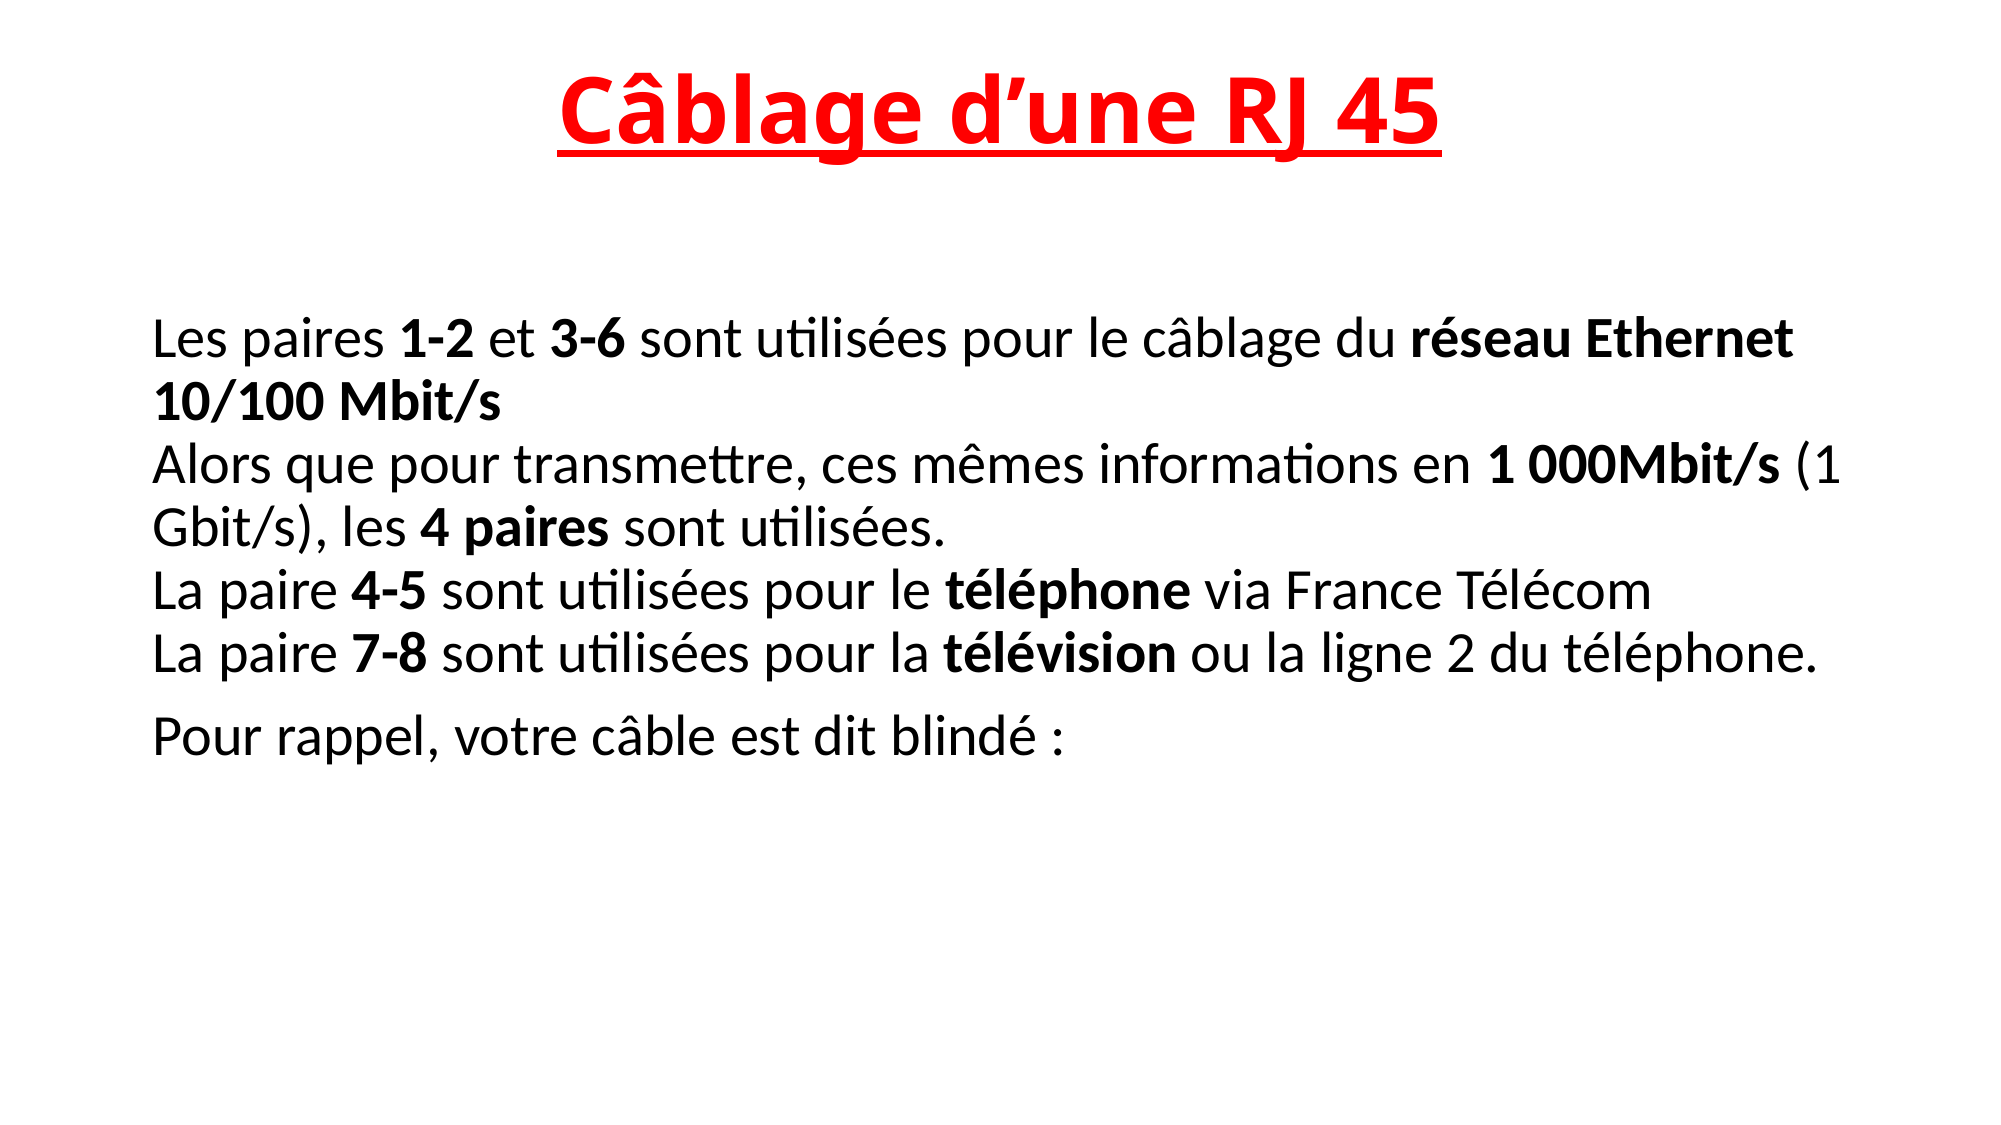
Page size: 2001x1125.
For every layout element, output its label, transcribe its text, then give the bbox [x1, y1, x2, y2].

list Les paires 1-2 et 3-6 sont utilisées pour le câblage du réseau Ethernet 10/100 Mbit/s Alors que pour transmettre, ces mêmes informations en 1 000Mbit/s (1 Gbit/s), les 4 paires sont utilisées. La paire 4-5 sont utilisées pour le téléphone via France Télécom La paire 7-8 sont utilisées pour la télévision ou la ligne 2 du téléphone. Pour rappel, votre câble est dit blindé : [137, 299, 1863, 1014]
title Câblage d’une RJ 45 [137, 59, 1863, 278]
